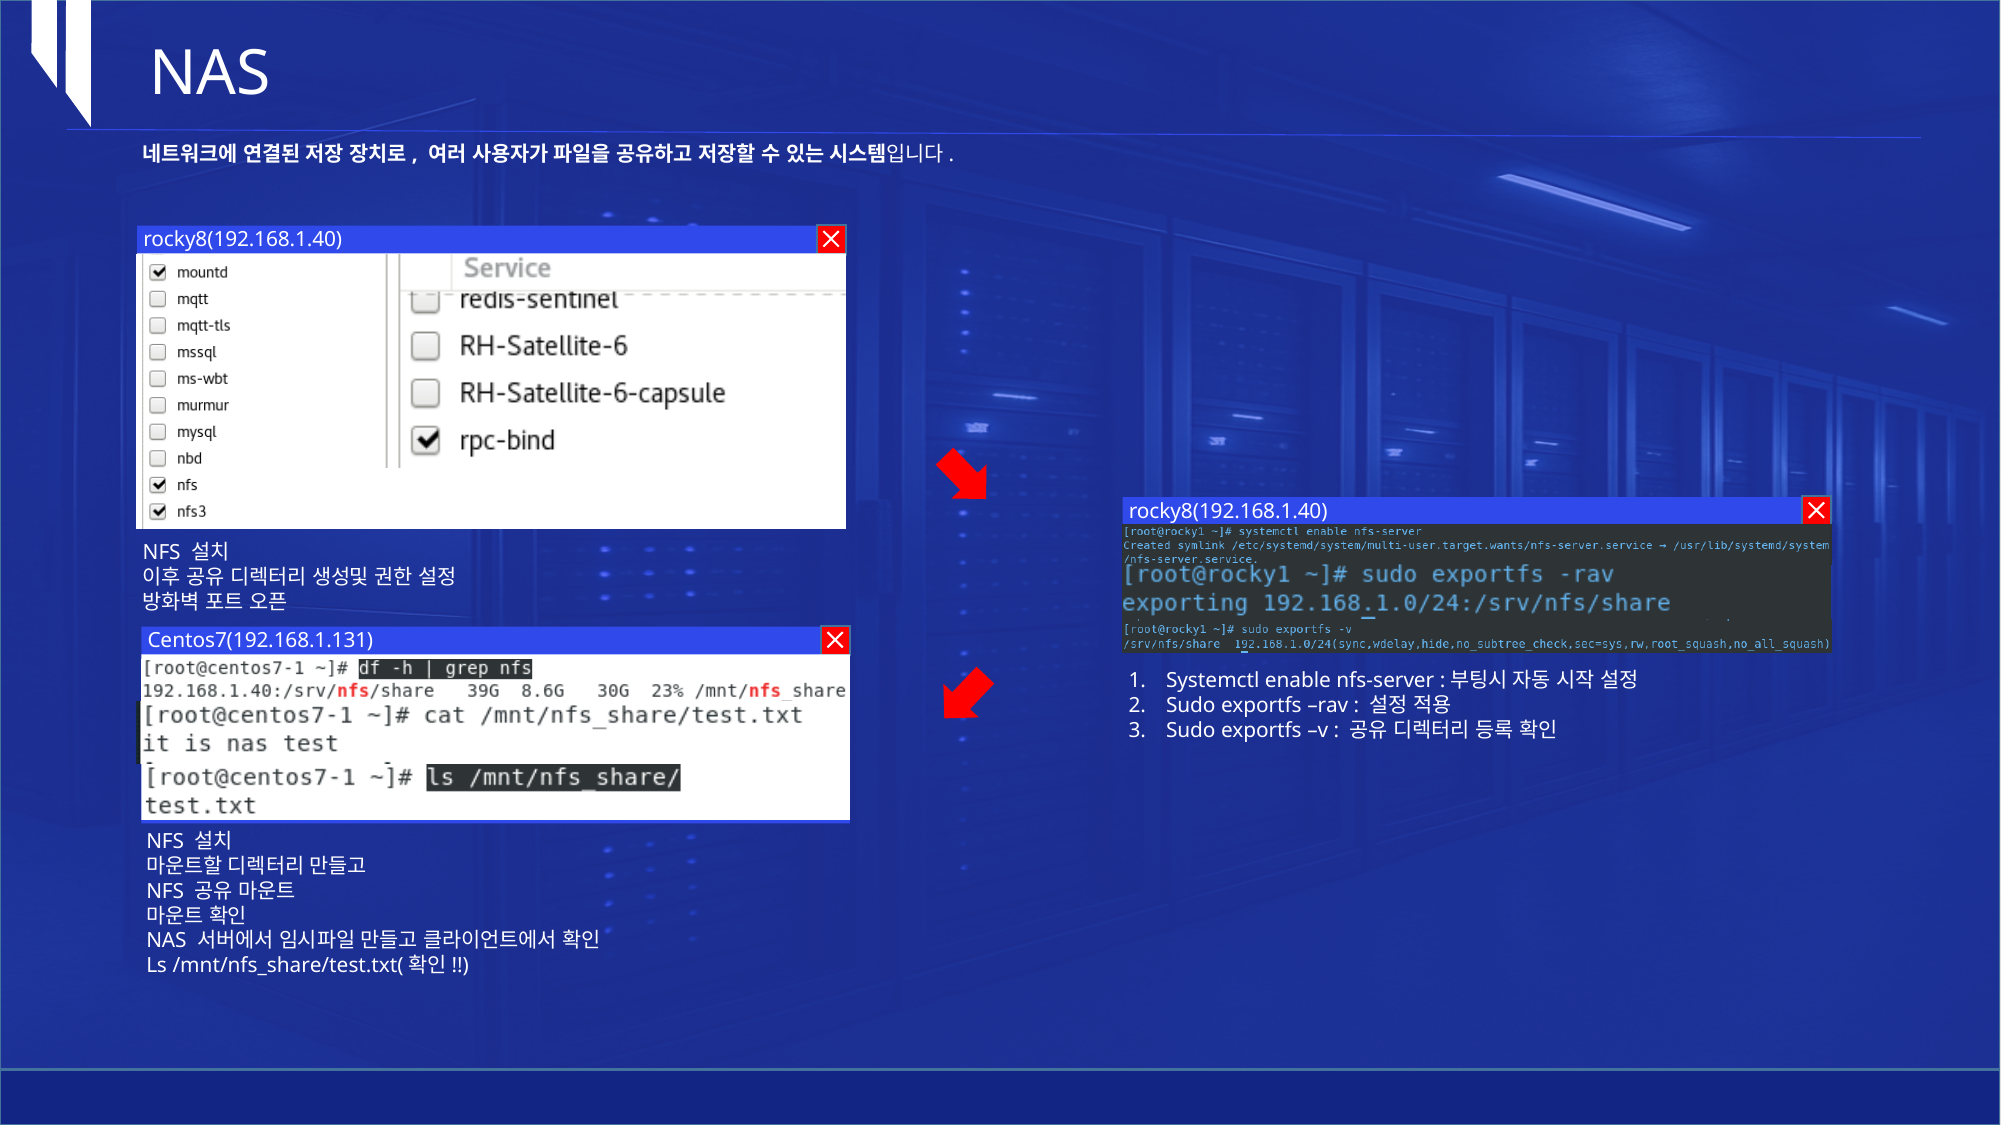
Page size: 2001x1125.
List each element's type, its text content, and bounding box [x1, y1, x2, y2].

text_box [934, 446, 988, 501]
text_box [1122, 490, 1832, 653]
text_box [66, 129, 1922, 138]
text_box NFS 설치 이후 공유 디렉터리 생성및 권한 설정 방화벽 포트 오픈 [136, 530, 848, 619]
text_box [65, 0, 91, 128]
text_box NFS 설치 마운트할 디렉터리 만들고 NFS 공유 마운트 마운트 확인 NAS 서버에서 임시파일 만들고 클라이언트에서 확인 Ls /mnt/nfs_share/test.txt(확인!!) [140, 819, 851, 1010]
text_box NAS [134, 24, 965, 115]
text_box 네트워크에 연결된 저장 장치로, 여러 사용자가 파일을 공유하고 저장할 수 있는 시스템입니다. [136, 138, 1095, 174]
text_box [31, 0, 57, 88]
text_box [942, 665, 996, 720]
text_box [136, 218, 846, 529]
text_box Systemctl enable nfs-server :부팅시 자동 시작 설정 Sudo exportfs –rav : 설정 적용 Sudo exportfs –v : 공유 디렉터리 등록 확인 [1122, 658, 1834, 774]
text_box [0, 0, 2000, 1069]
text_box [0, 1069, 2000, 1125]
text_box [136, 619, 850, 824]
